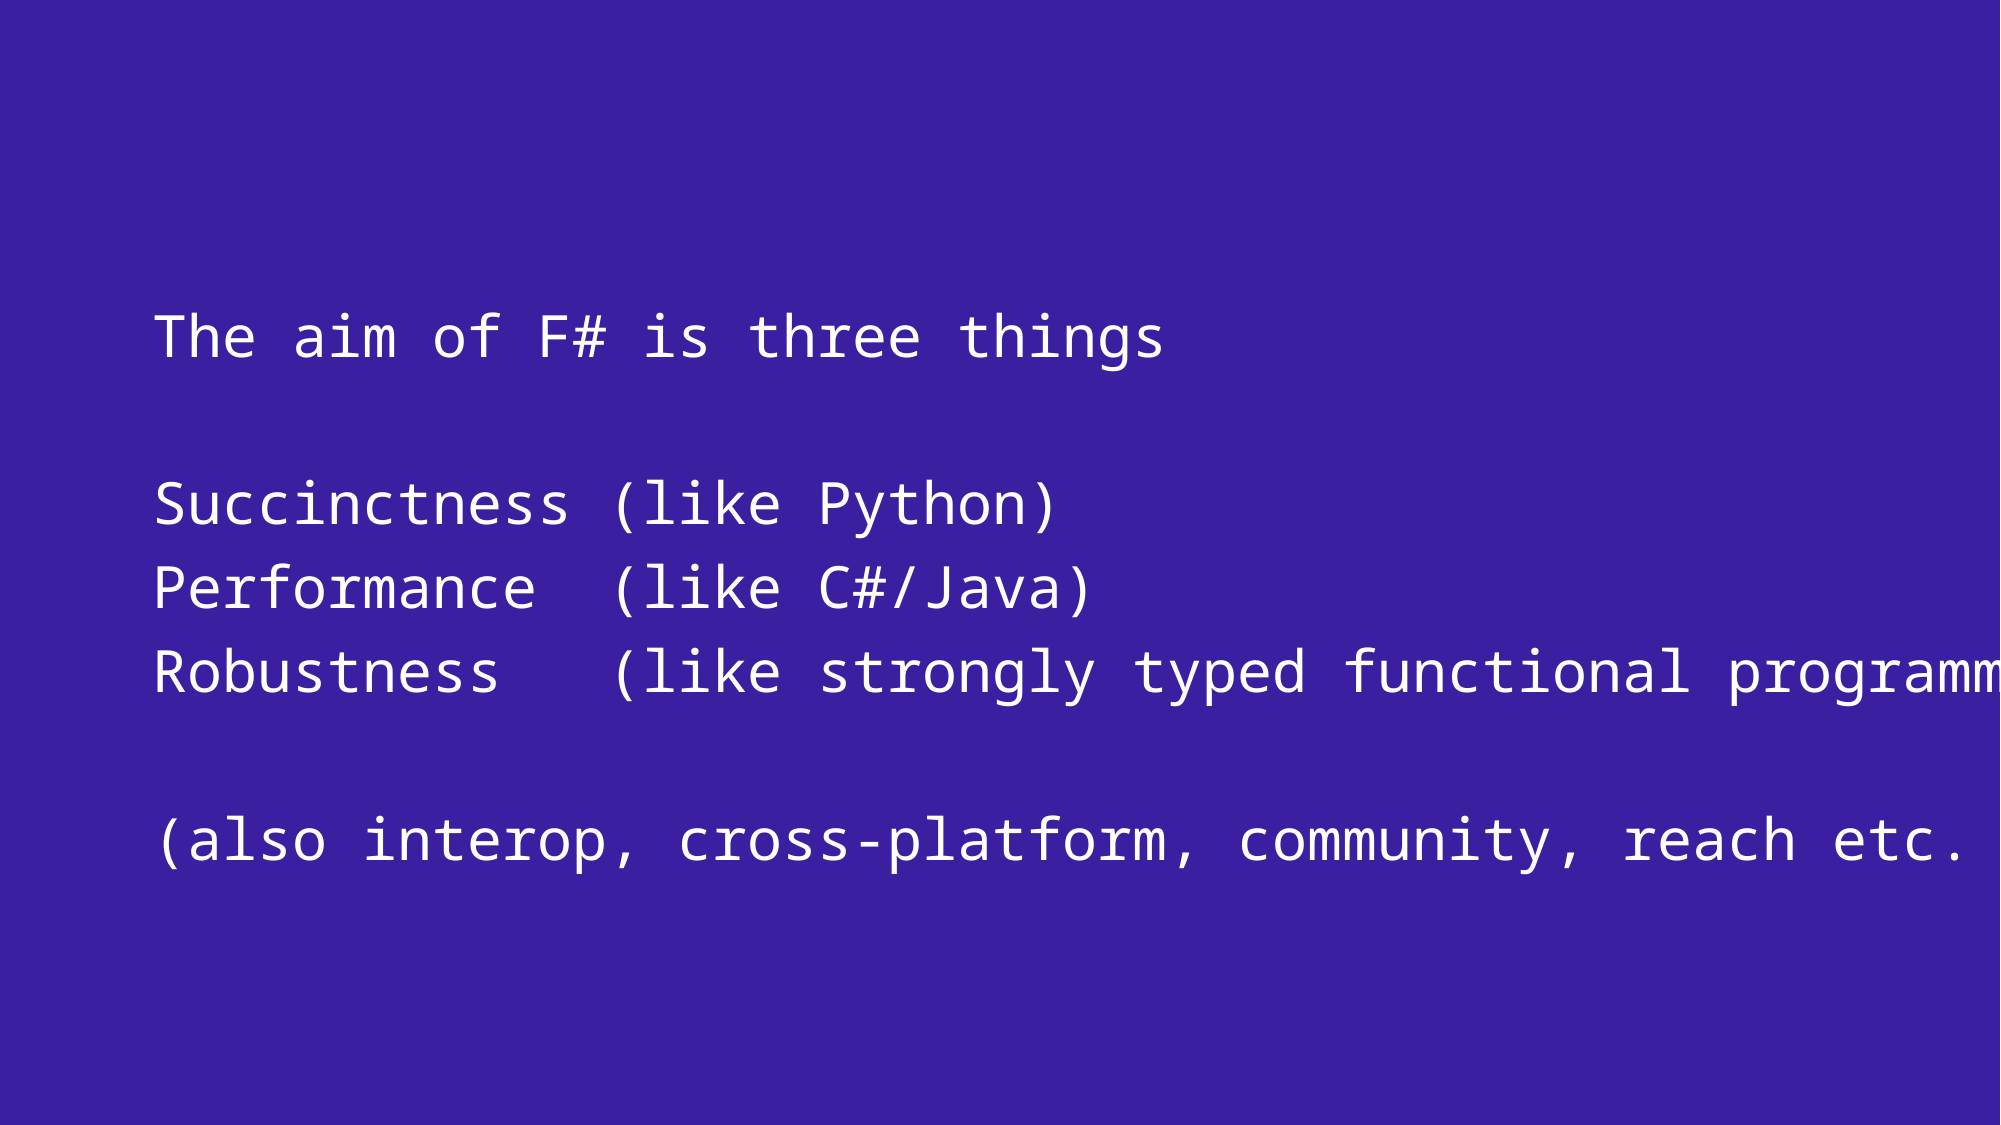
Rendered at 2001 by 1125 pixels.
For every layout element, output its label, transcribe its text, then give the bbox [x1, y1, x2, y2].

text_box The aim of F# is three things Succinctness (like Python) Performance (like C#/Java) Robustness (like strongly typed functional programming) (also interop, cross-platform, community, reach etc. ) [137, 299, 2000, 1014]
